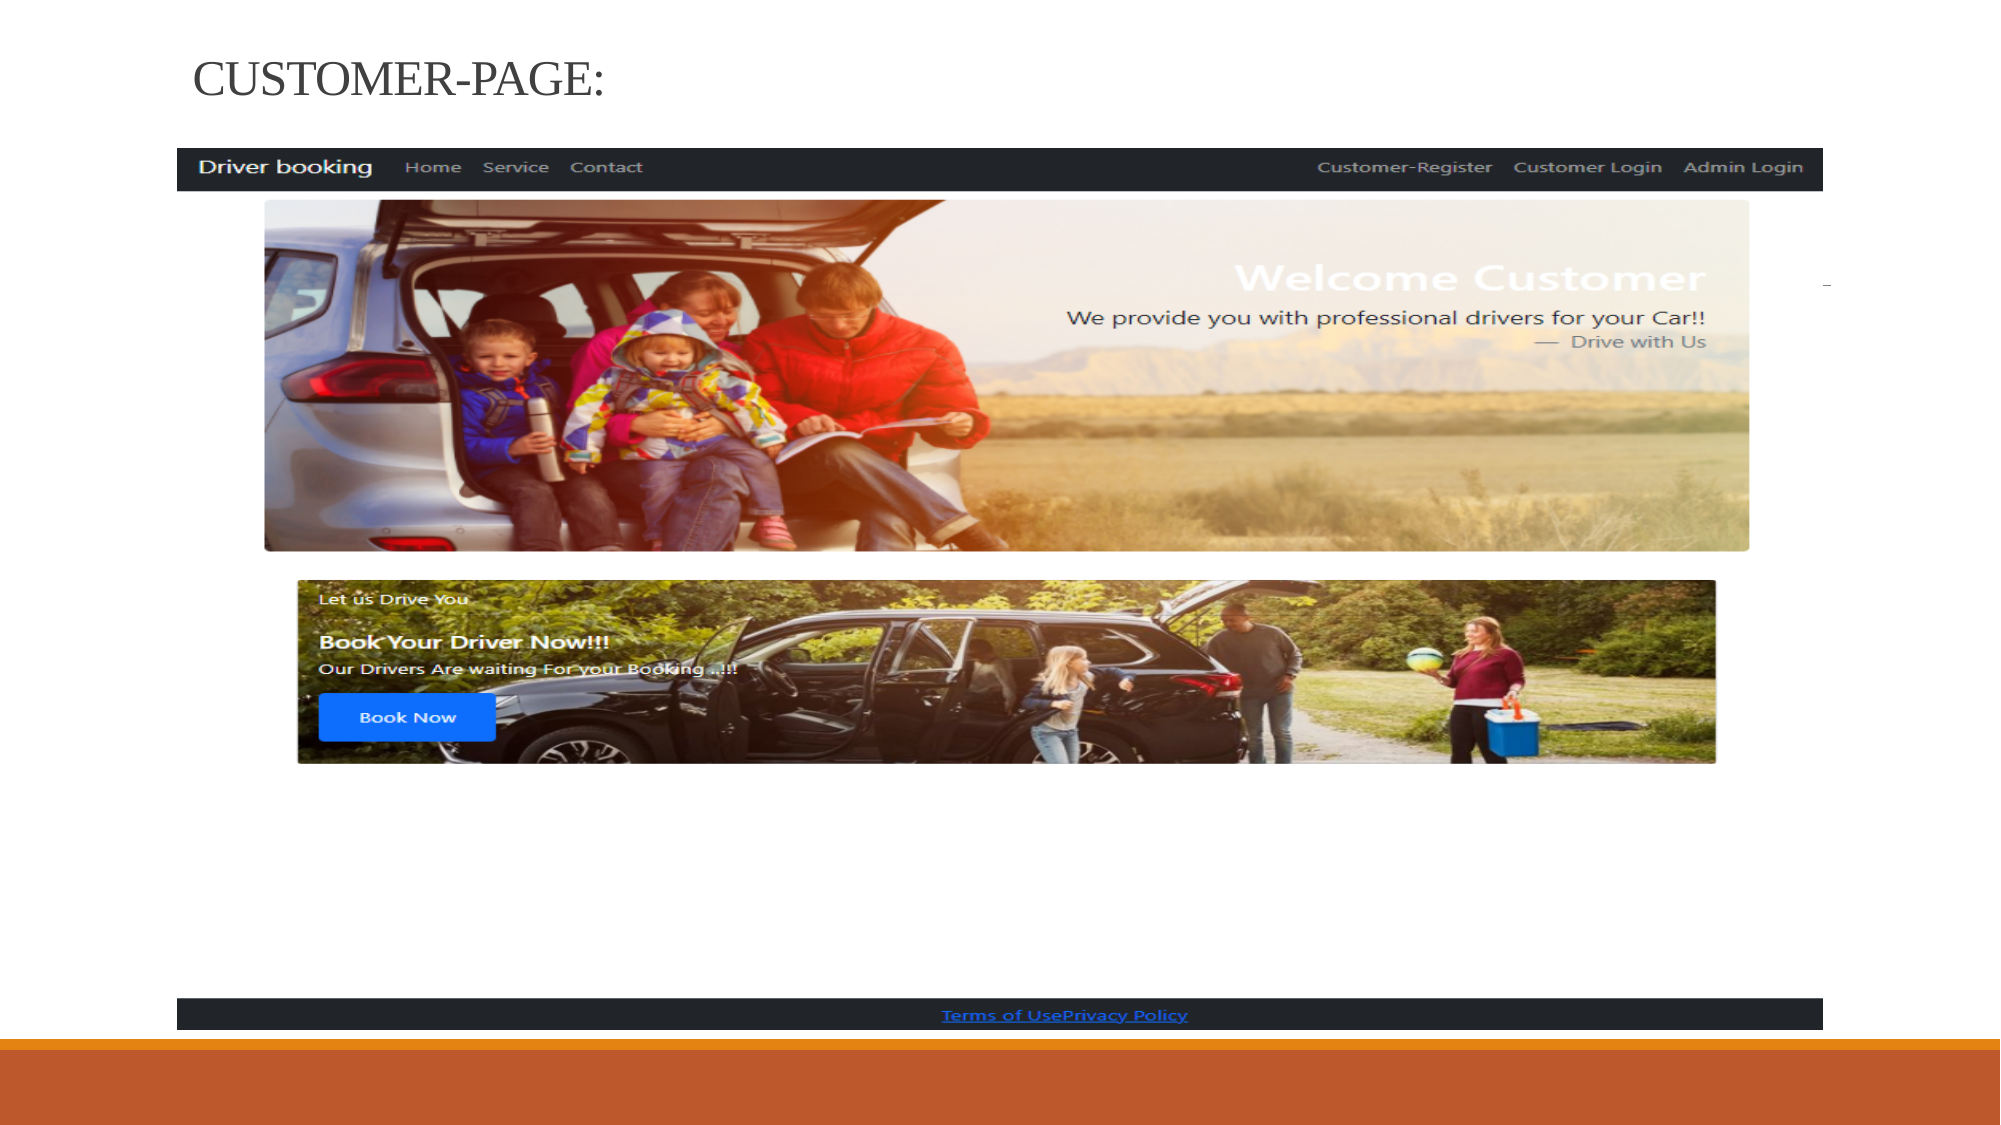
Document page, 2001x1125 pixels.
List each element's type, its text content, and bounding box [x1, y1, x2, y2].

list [176, 147, 1823, 1031]
title CUSTOMER-PAGE: [177, 0, 1823, 114]
